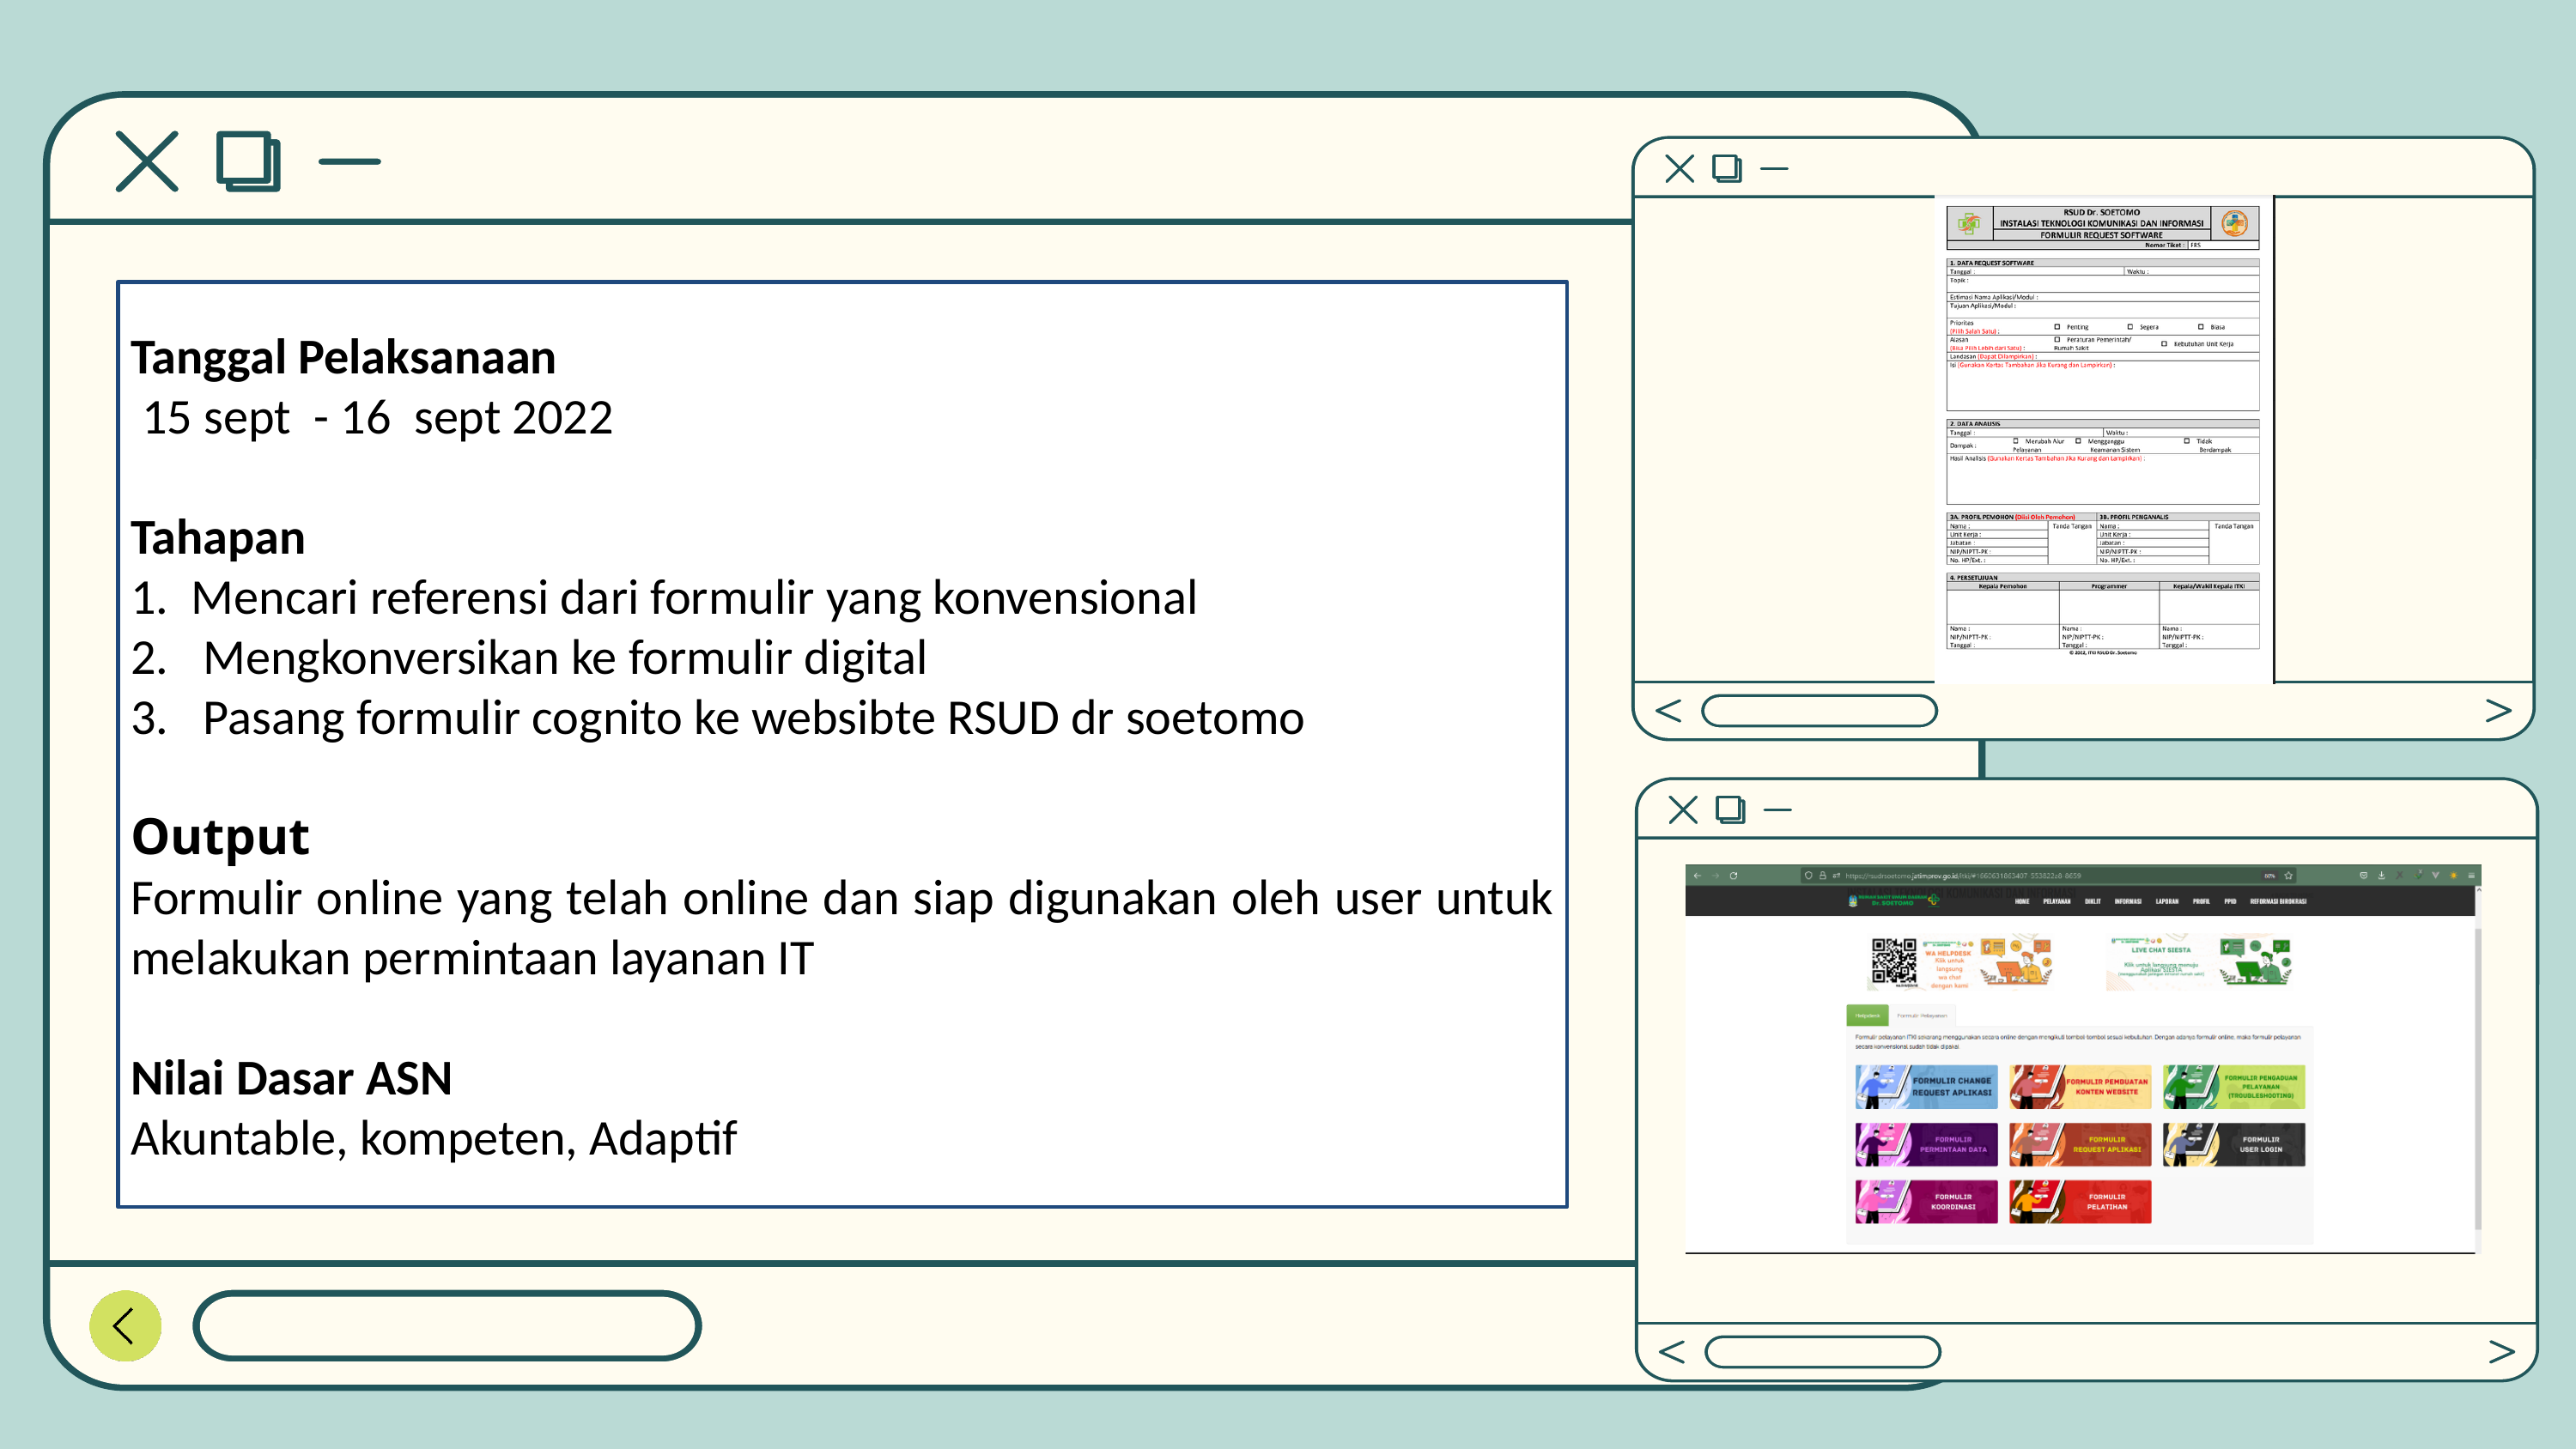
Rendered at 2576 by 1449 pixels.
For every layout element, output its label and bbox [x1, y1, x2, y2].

picture [89, 1289, 161, 1361]
text_box [1634, 777, 2540, 1383]
picture [1686, 864, 2482, 1254]
text_box [1631, 136, 2537, 742]
picture [1935, 195, 2276, 684]
text_box [42, 90, 1986, 1391]
